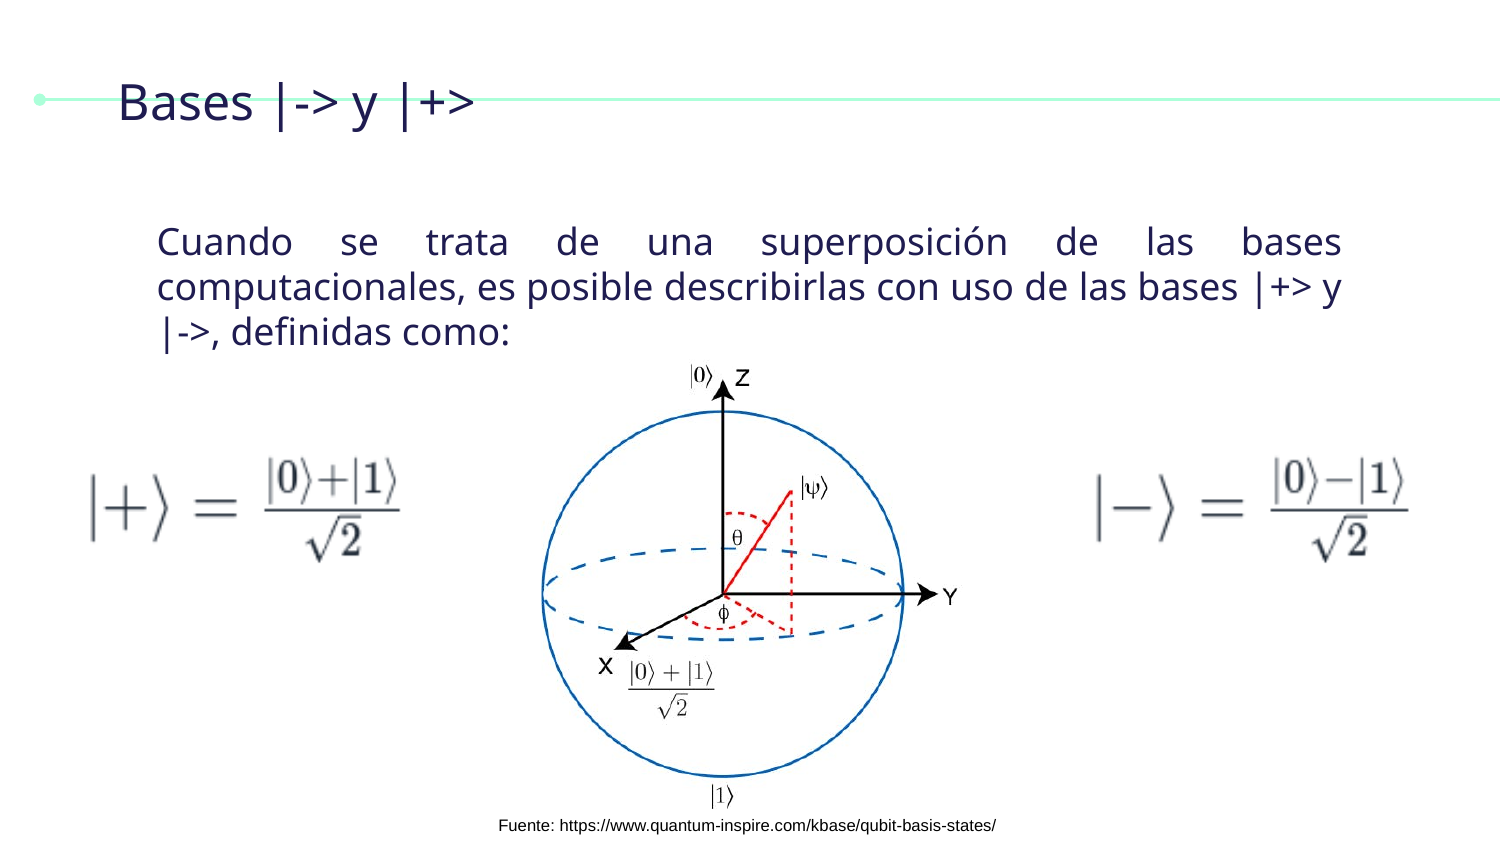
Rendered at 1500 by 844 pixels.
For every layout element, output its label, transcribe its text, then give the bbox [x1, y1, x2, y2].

text_box Fuente: https://www.quantum-inspire.com/kbase/qubit-basis-states/ [483, 804, 1017, 844]
picture [526, 352, 968, 817]
picture [1081, 450, 1411, 585]
picture [89, 450, 418, 585]
list Cuando se trata de una superposición de las bases computacionales, es posible describirlas con uso de las bases |+> y |->, definidas como: [141, 202, 1359, 452]
title Bases |-> y |+> [102, 55, 1101, 144]
